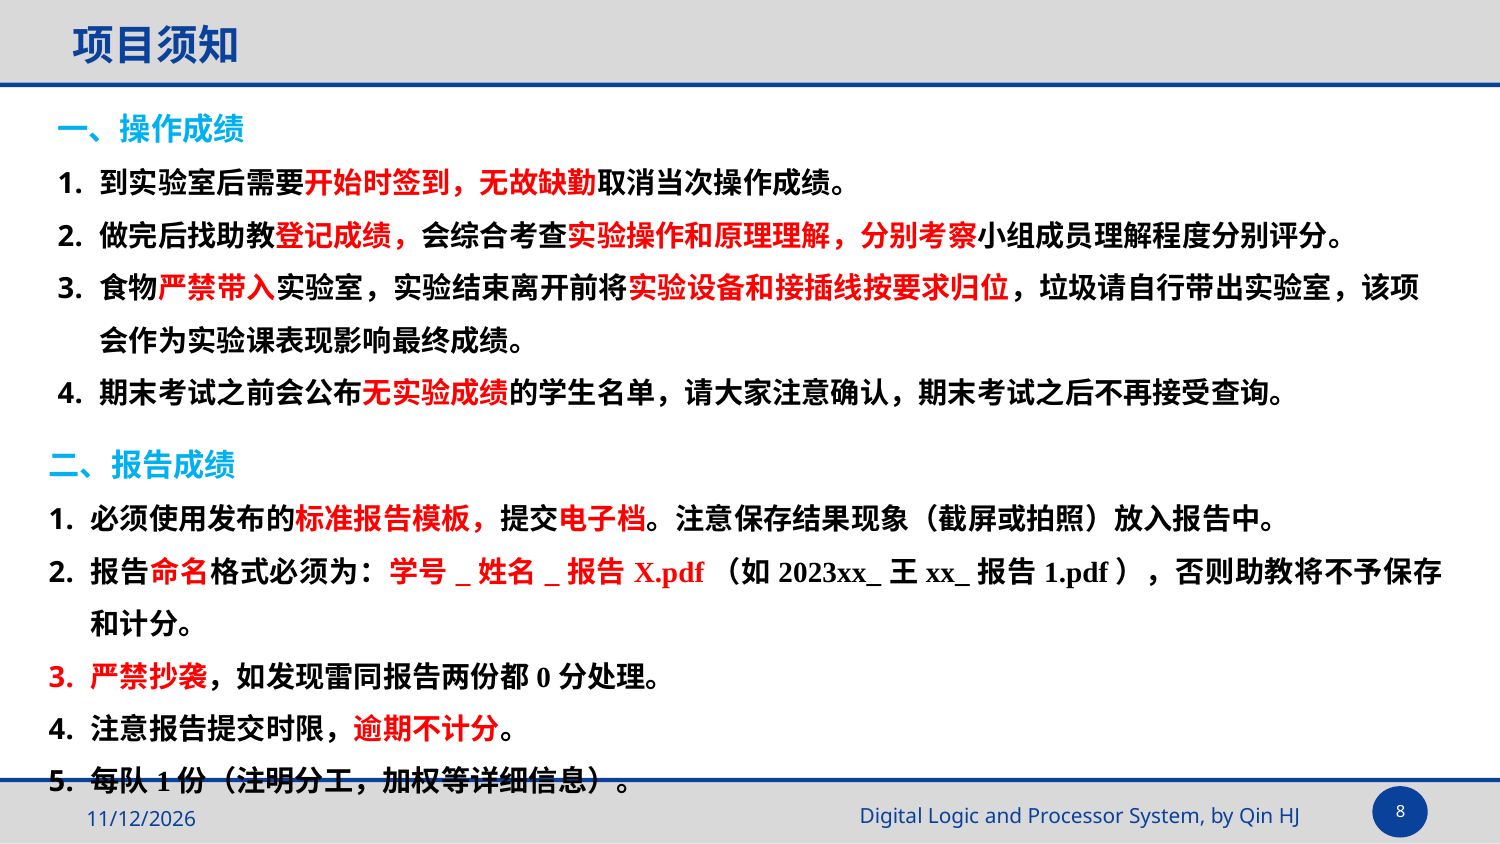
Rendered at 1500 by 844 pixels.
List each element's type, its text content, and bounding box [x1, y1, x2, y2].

slide_number 8 [1364, 790, 1437, 836]
text_box 一、操作成绩 到实验室后需要开始时签到，无故缺勤取消当次操作成绩。 做完后找助教登记成绩，会综合考查实验操作和原理理解，分别考察小组成员理解程度分别评分。 食物严禁带入实验室，实验结束离开前将实验设备和接插线按要求归位，垃圾请自行带出实验室，该项会作为实验课表现影响最终成绩。 期末考试之前会公布无实验成绩的学生名单，请大家注意确认，期末考试之后不再接受查询。 [46, 85, 1432, 415]
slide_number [75, 797, 425, 843]
text_box 项目须知 [58, 11, 1132, 88]
text_box 二、报告成绩 必须使用发布的标准报告模板，提交电子档。注意保存结果现象（截屏或拍照）放入报告中。 报告命名格式必须为：学号_姓名_报告X.pdf（如2023xx_王xx_报告1.pdf），否则助教将不予保存和计分。 严禁抄袭，如发现雷同报告两份都0分处理。 注意报告提交时限，逾期不计分。 每队1份（注明分工，加权等详细信息）。 [37, 421, 1455, 804]
